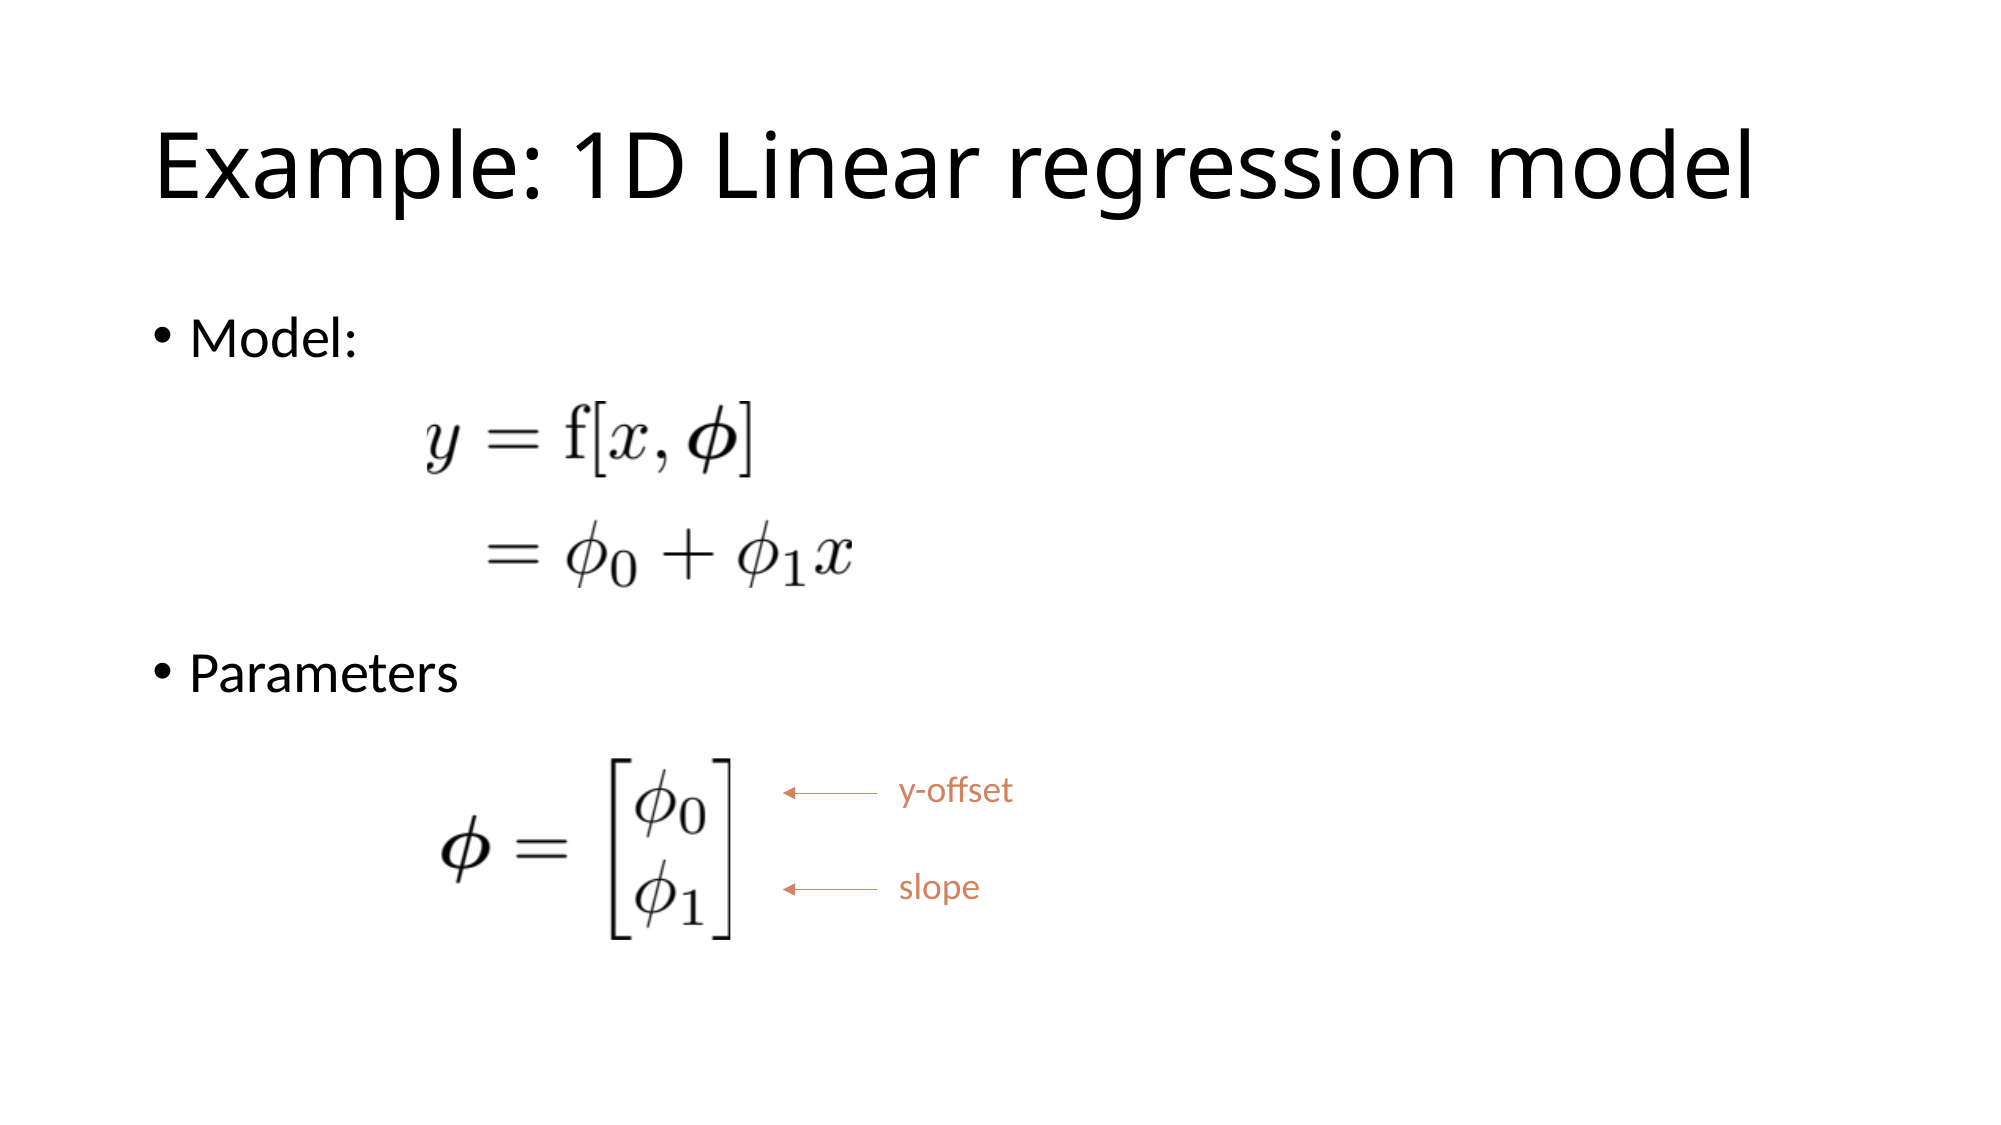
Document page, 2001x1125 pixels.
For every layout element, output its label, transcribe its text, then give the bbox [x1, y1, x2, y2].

text_box y-offset [884, 757, 1297, 818]
title Example: 1D Linear regression model [137, 59, 1863, 278]
picture [440, 757, 731, 940]
text_box slope [884, 854, 1297, 915]
list Model: Parameters [137, 299, 1863, 1014]
picture [426, 401, 852, 588]
